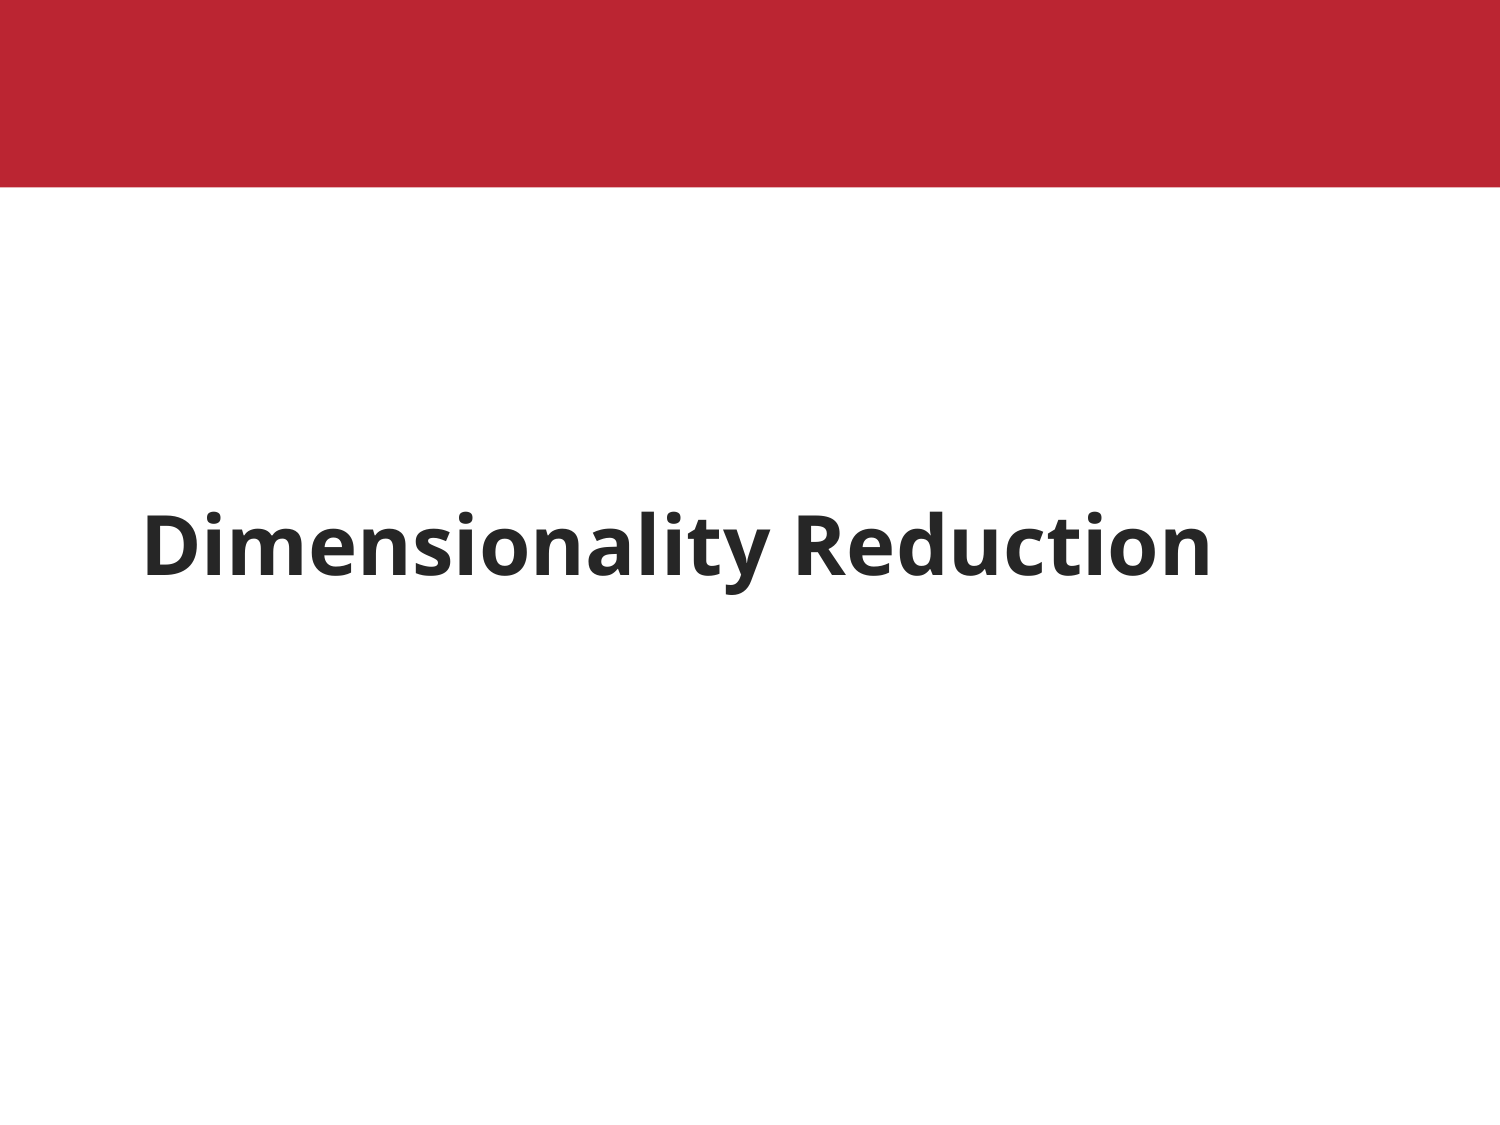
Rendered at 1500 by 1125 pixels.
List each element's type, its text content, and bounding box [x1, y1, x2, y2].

title Dimensionality Reduction [125, 324, 1288, 600]
